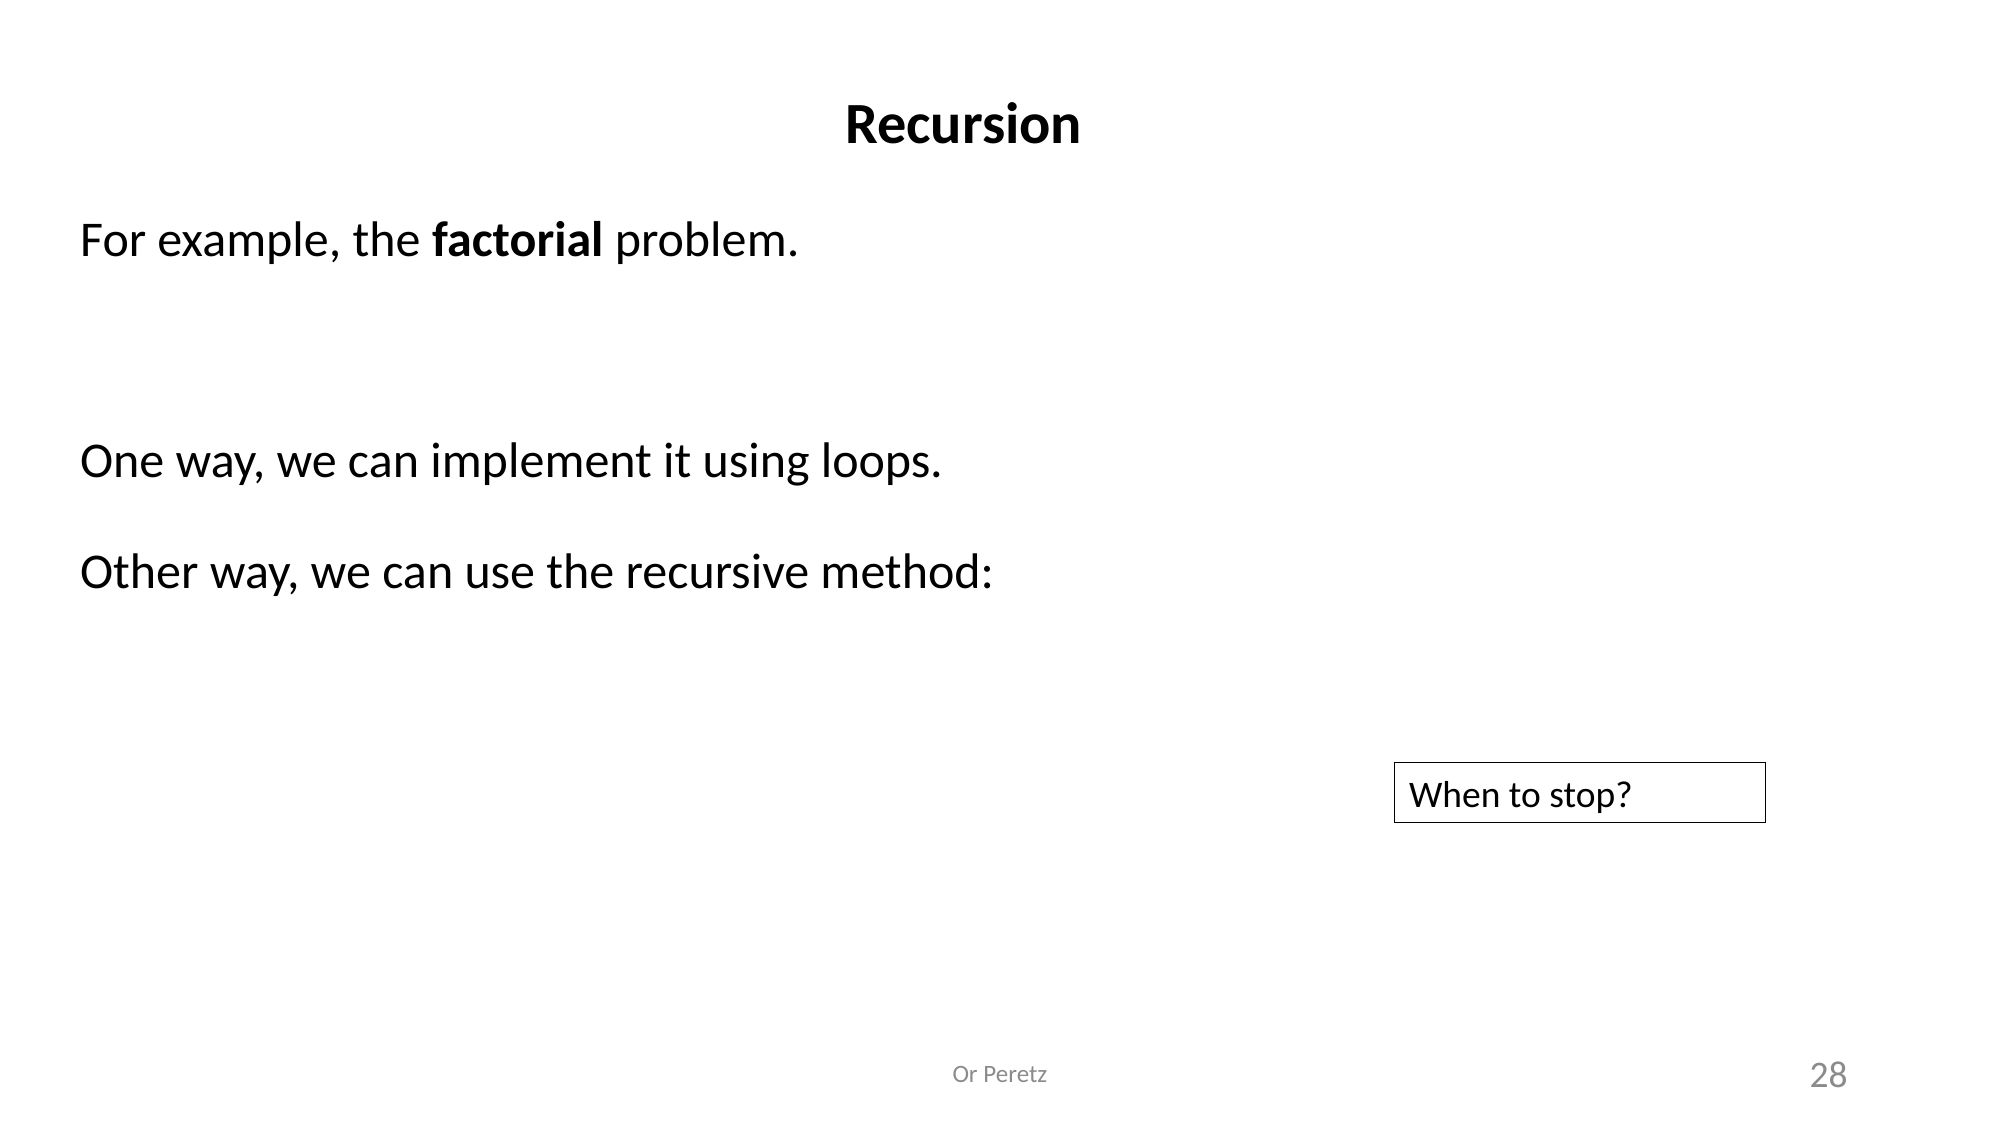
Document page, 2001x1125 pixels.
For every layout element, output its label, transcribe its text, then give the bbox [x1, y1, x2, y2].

footer Or Peretz [662, 1042, 1338, 1103]
slide_number 28 [1412, 1042, 1863, 1103]
text_box When to stop? [1394, 762, 1766, 823]
